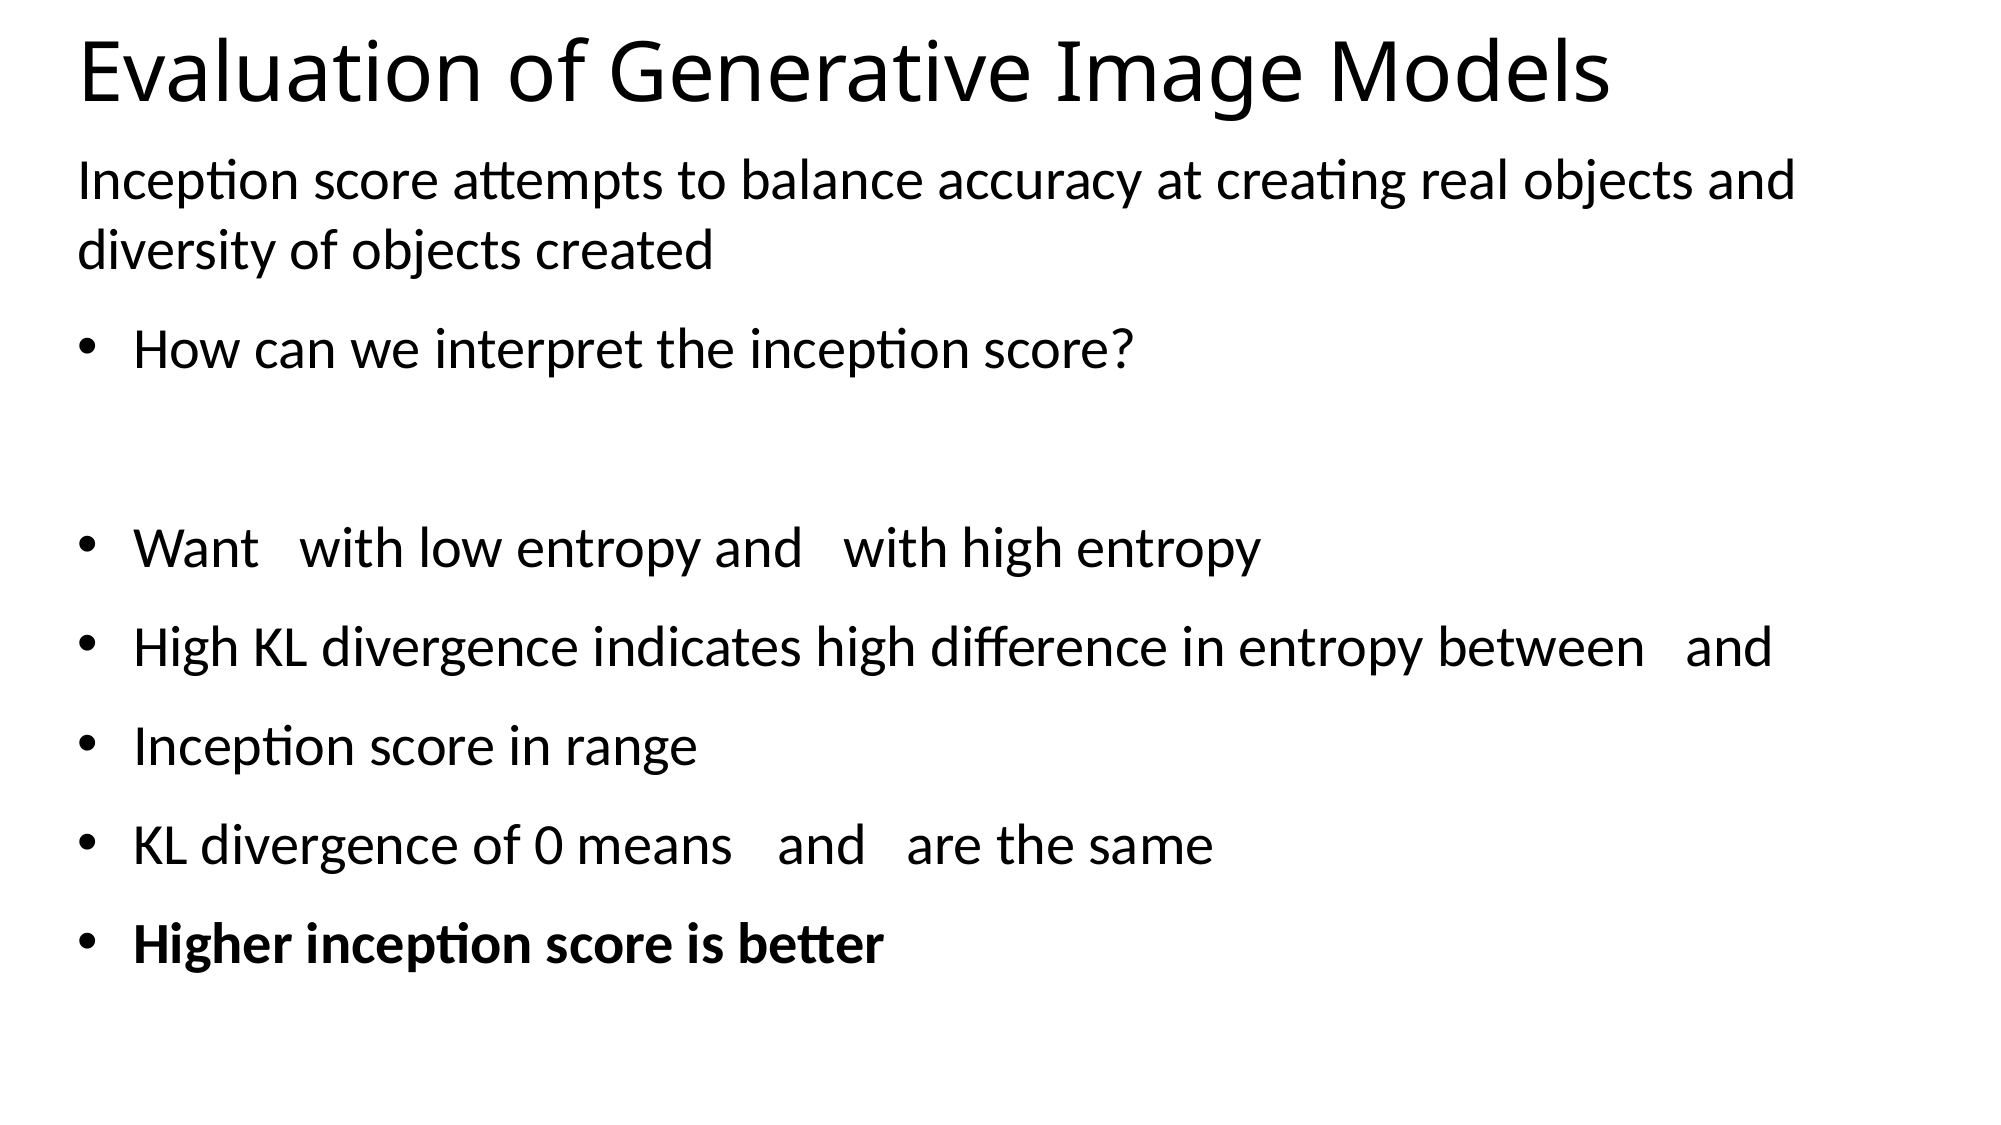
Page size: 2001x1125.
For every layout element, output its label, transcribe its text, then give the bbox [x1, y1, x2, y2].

title Evaluation of Generative Image Models [62, 29, 1953, 134]
